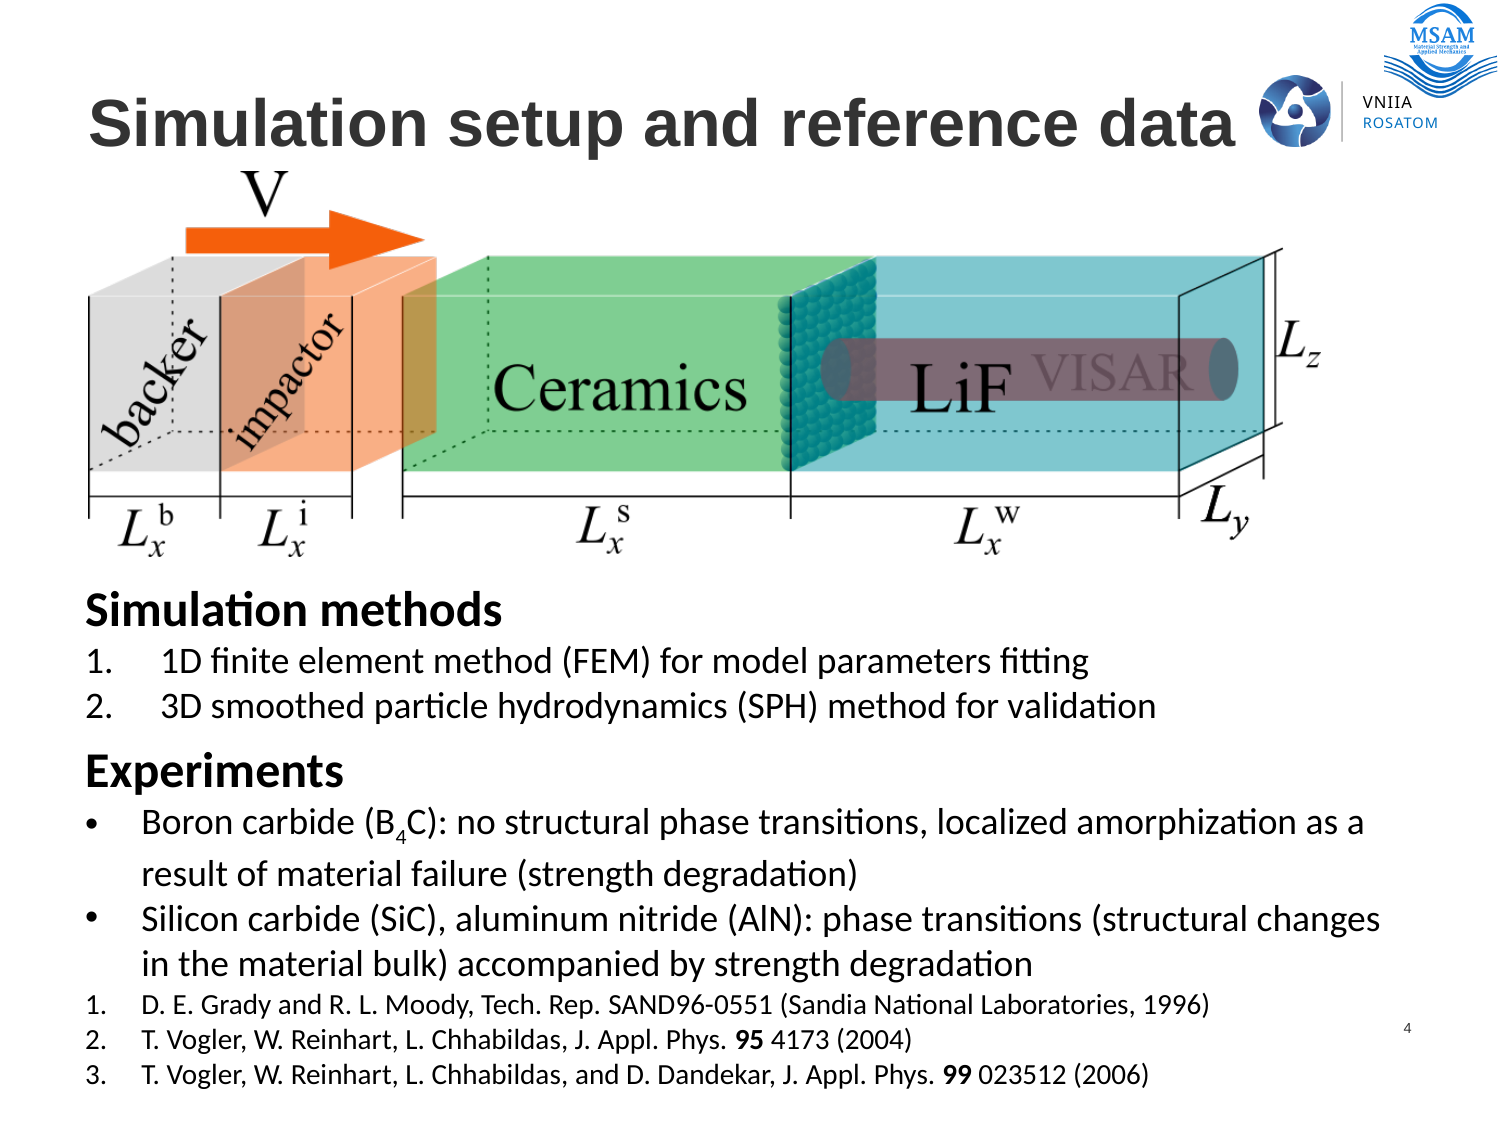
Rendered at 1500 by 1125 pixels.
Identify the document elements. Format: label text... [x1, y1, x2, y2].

picture [88, 171, 1321, 557]
text_box Experiments Boron carbide (B4C): no structural phase transitions, localized amorphization as a result of material failure (strength degradation) Silicon carbide (SiC), aluminum nitride (AlN): phase transitions (structural changes in the material bulk) accompanied by strength degradation [70, 730, 1407, 1031]
text_box D. E. Grady and R. L. Moody, Tech. Rep. SAND96-0551 (Sandia National Laboratories, 1996) T. Vogler, W. Reinhart, L. Chhabildas, J. Appl. Phys. 95 4173 (2004) T. Vogler, W. Reinhart, L. Chhabildas, and D. Dandekar, J. Appl. Phys. 99 023512 (2006) [70, 977, 1321, 1098]
text_box Simulation methods 1D finite element method (FEM) for model parameters fitting 3D smoothed particle hydrodynamics (SPH) method for validation [70, 568, 1321, 734]
title Simulation setup and reference data [88, 88, 1262, 165]
text_box VNIIA ROSATOM [1348, 81, 1479, 139]
picture [1259, 2, 1499, 147]
